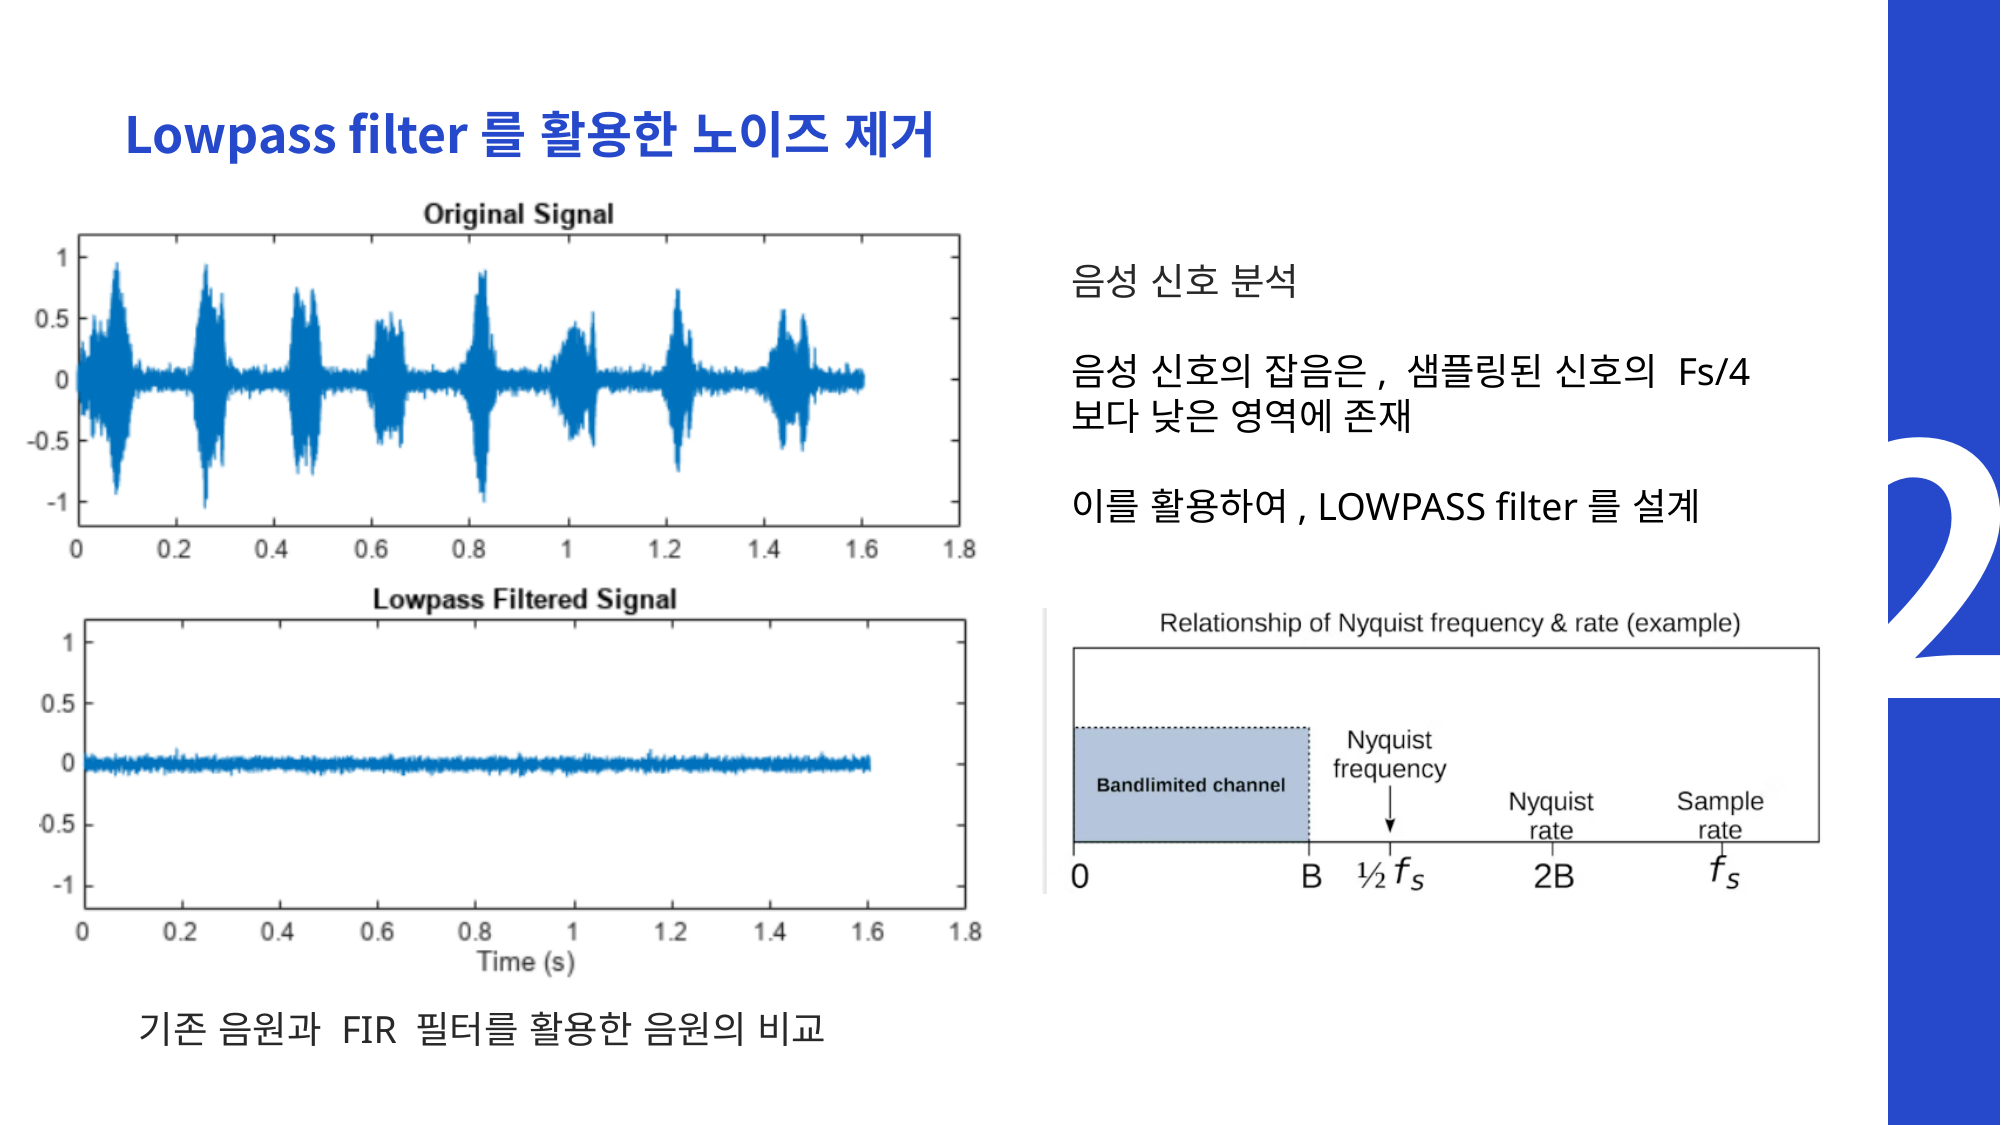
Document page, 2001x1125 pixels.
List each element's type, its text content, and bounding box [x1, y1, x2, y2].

text_box 음성 신호 분석 음성 신호의 잡음은, 샘플링된 신호의 Fs/4 보다 낮은 영역에 존재 이를 활용하여, LOWPASS filter를 설계 [1056, 250, 1793, 608]
picture [1042, 608, 1854, 894]
text_box [1887, 776, 2000, 1125]
picture [22, 174, 1026, 986]
text_box 2 [1812, 345, 2000, 776]
text_box 기존 음원과 FIR 필터를 활용한 음원의 비교 [123, 998, 915, 1059]
text_box [1887, 0, 2000, 345]
text_box Lowpass filter를 활용한 노이즈 제거 [109, 95, 1480, 171]
